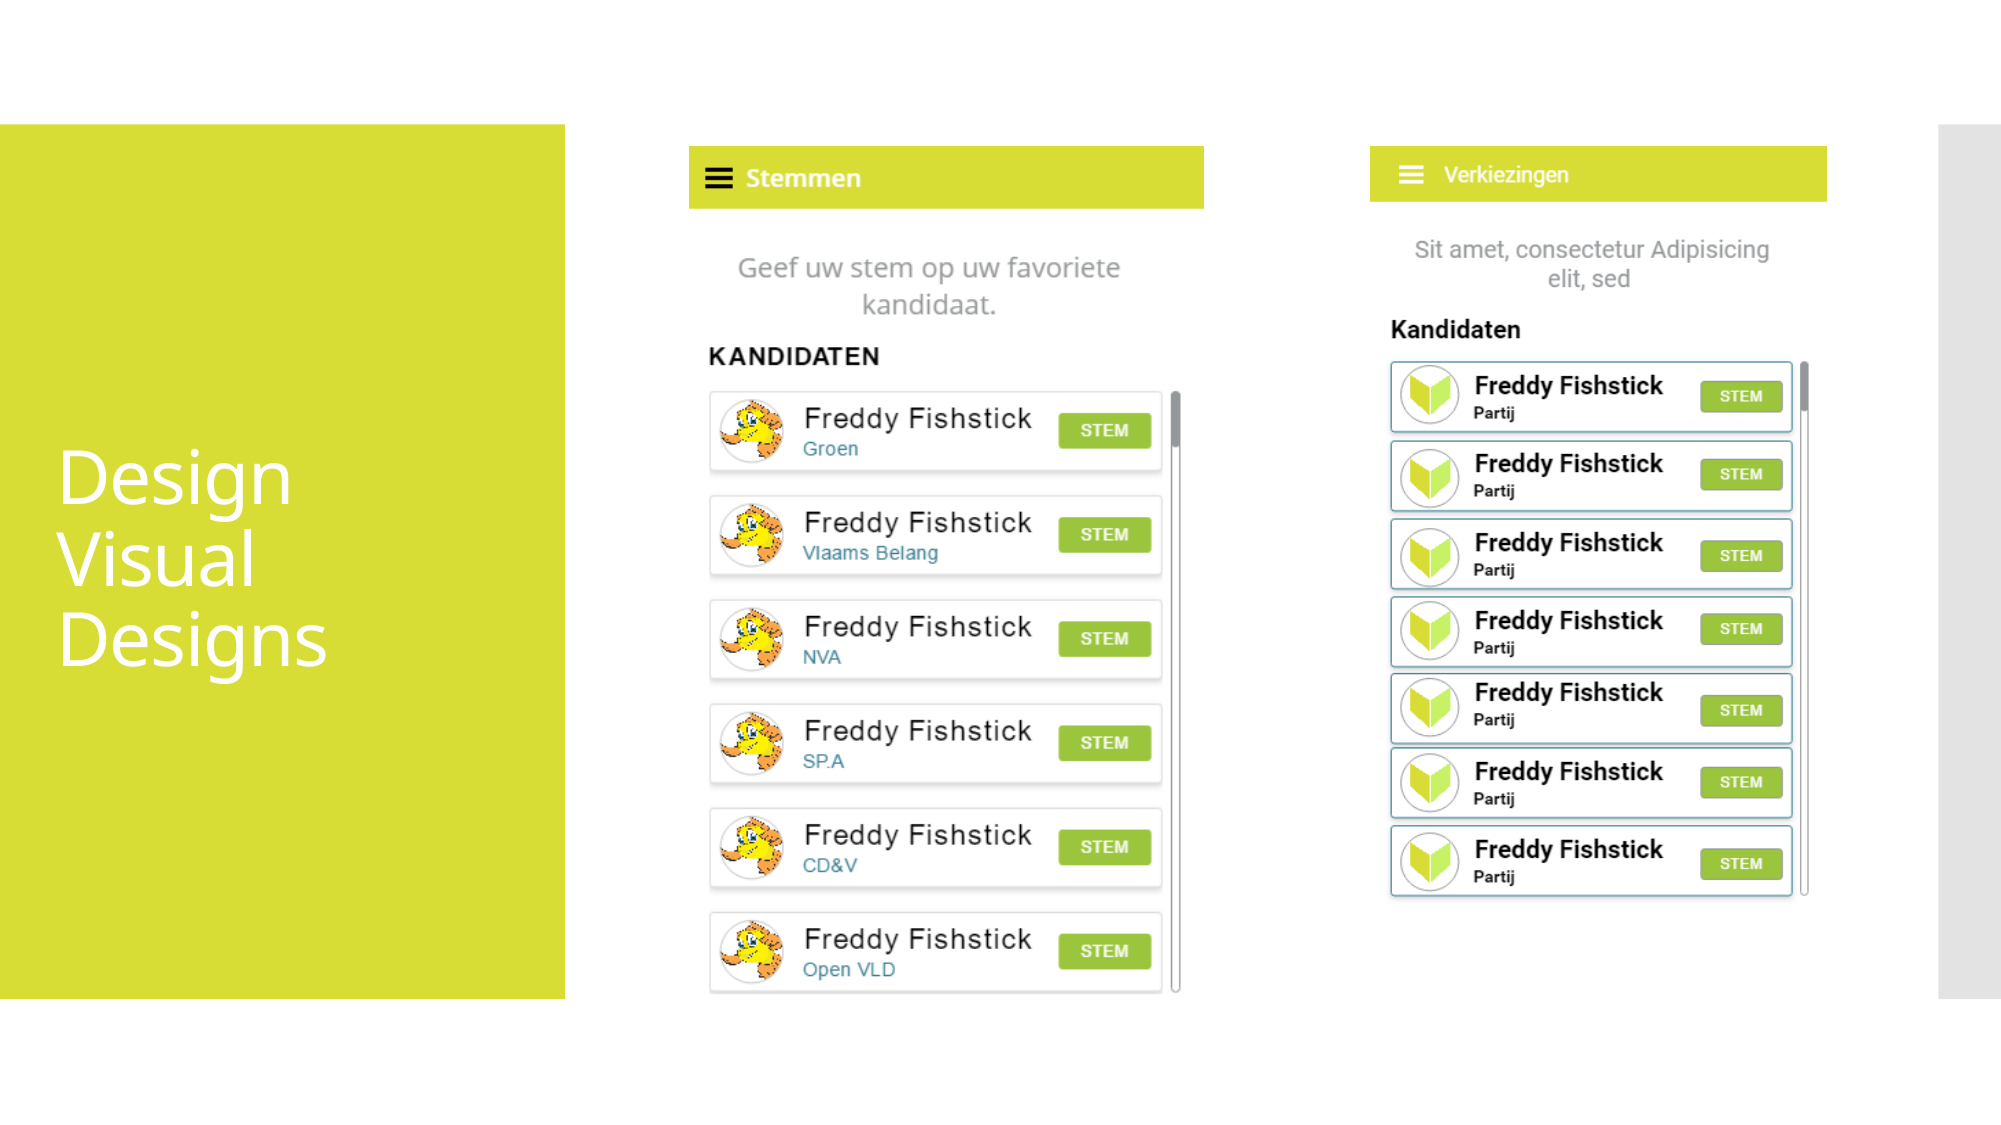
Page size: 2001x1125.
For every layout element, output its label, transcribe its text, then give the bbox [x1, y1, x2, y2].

picture [689, 145, 1204, 1060]
picture [1369, 145, 1827, 959]
title Design Visual Designs [41, 184, 525, 940]
